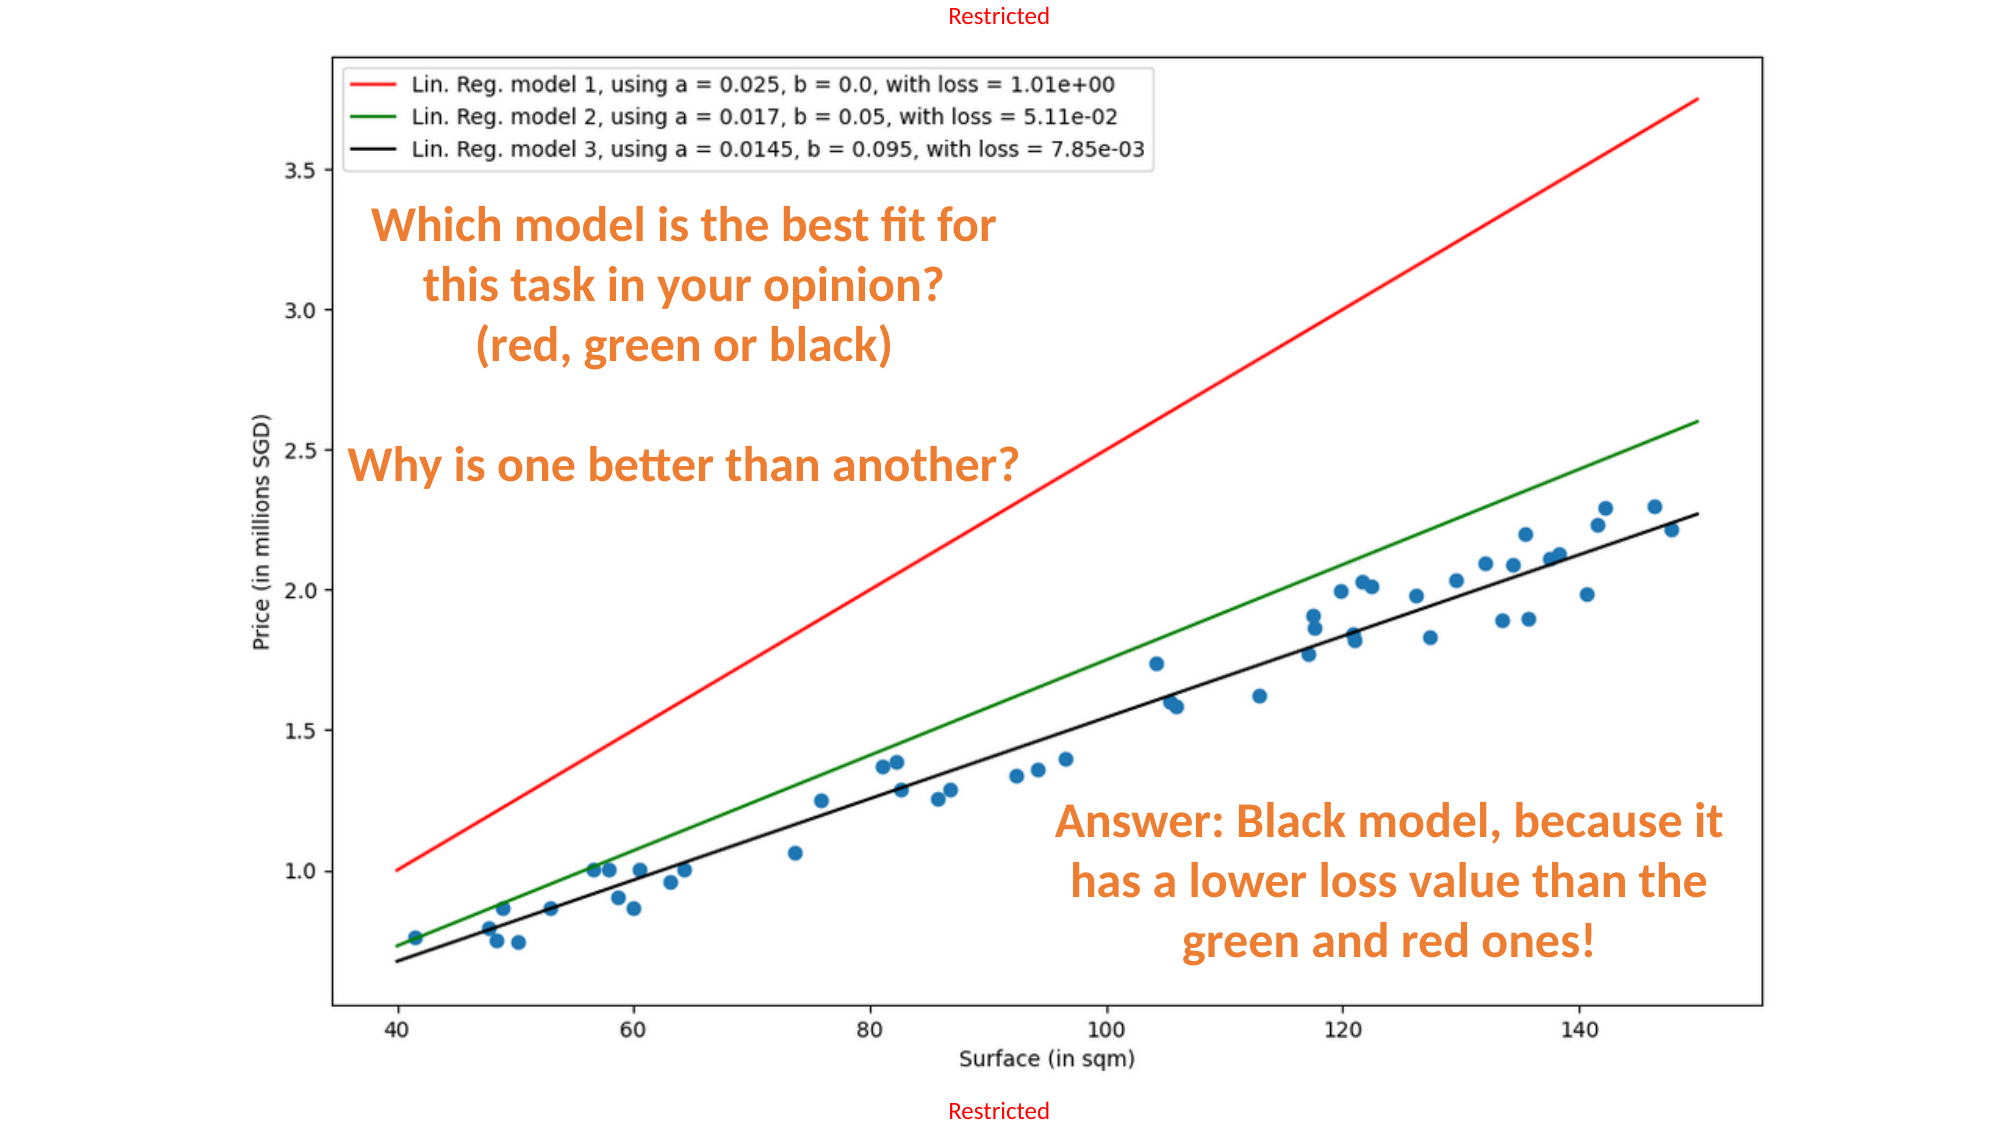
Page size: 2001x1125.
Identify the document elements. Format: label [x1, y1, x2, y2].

picture [221, 43, 1779, 1082]
